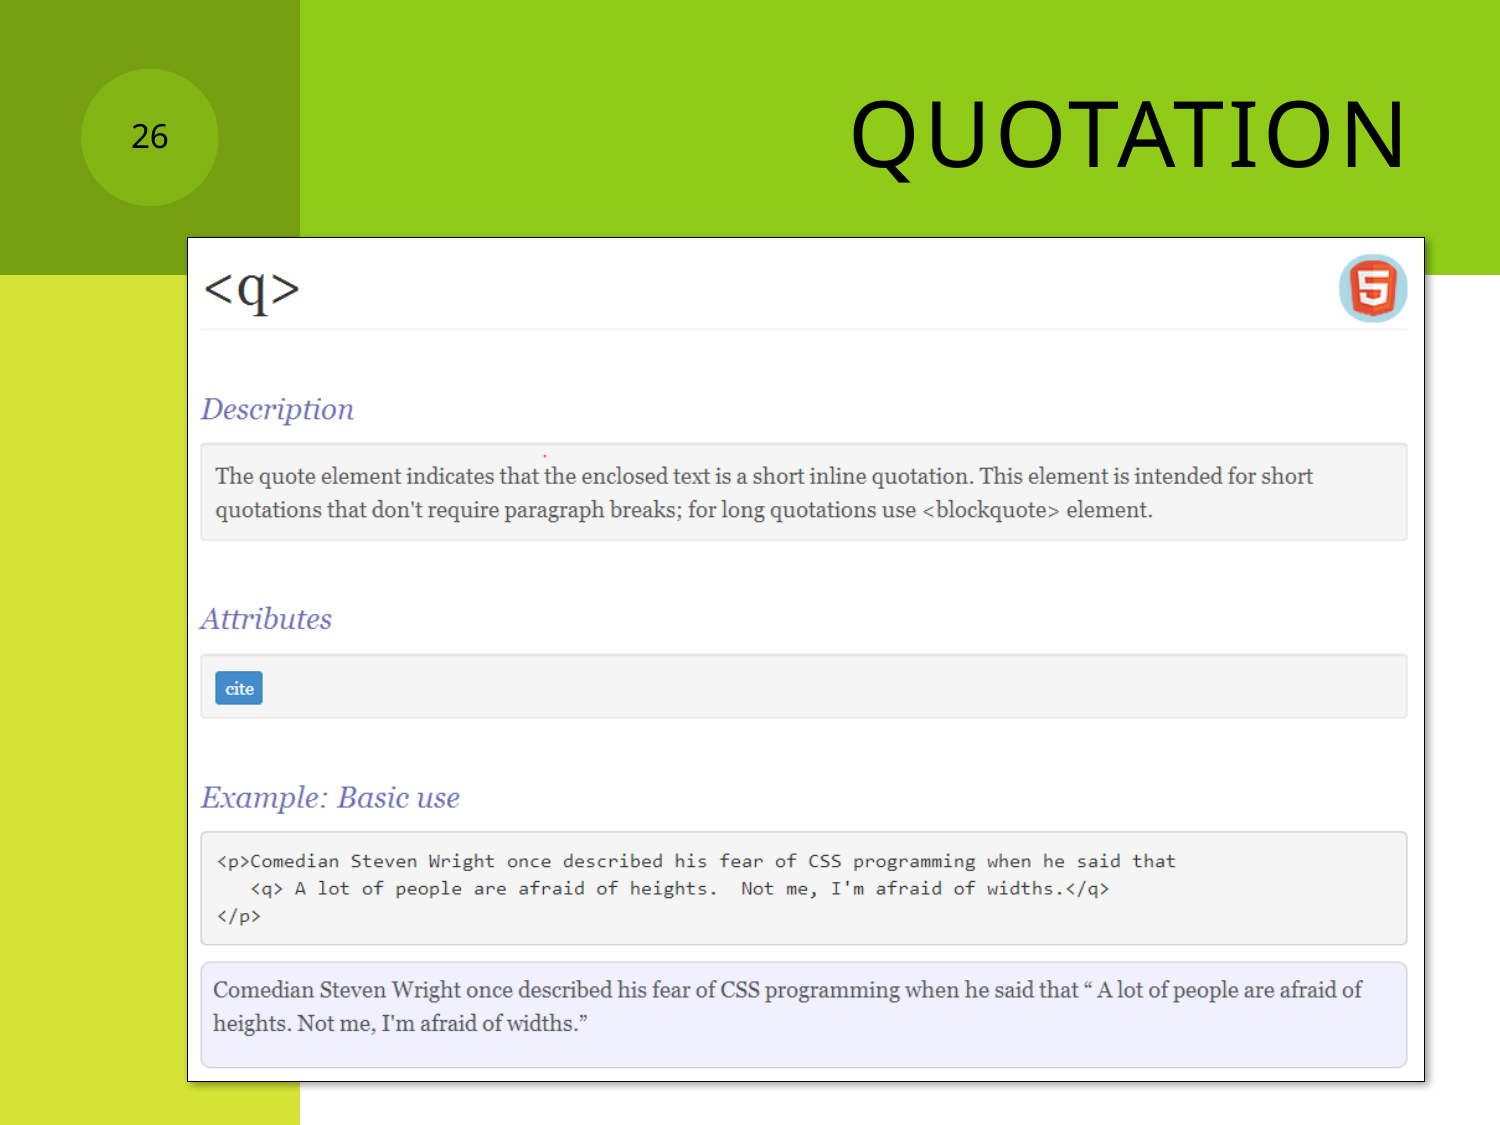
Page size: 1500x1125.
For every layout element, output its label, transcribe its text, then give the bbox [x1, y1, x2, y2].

slide_number 26 [87, 87, 213, 188]
title Quotation [399, 37, 1425, 225]
picture [187, 237, 1426, 1083]
